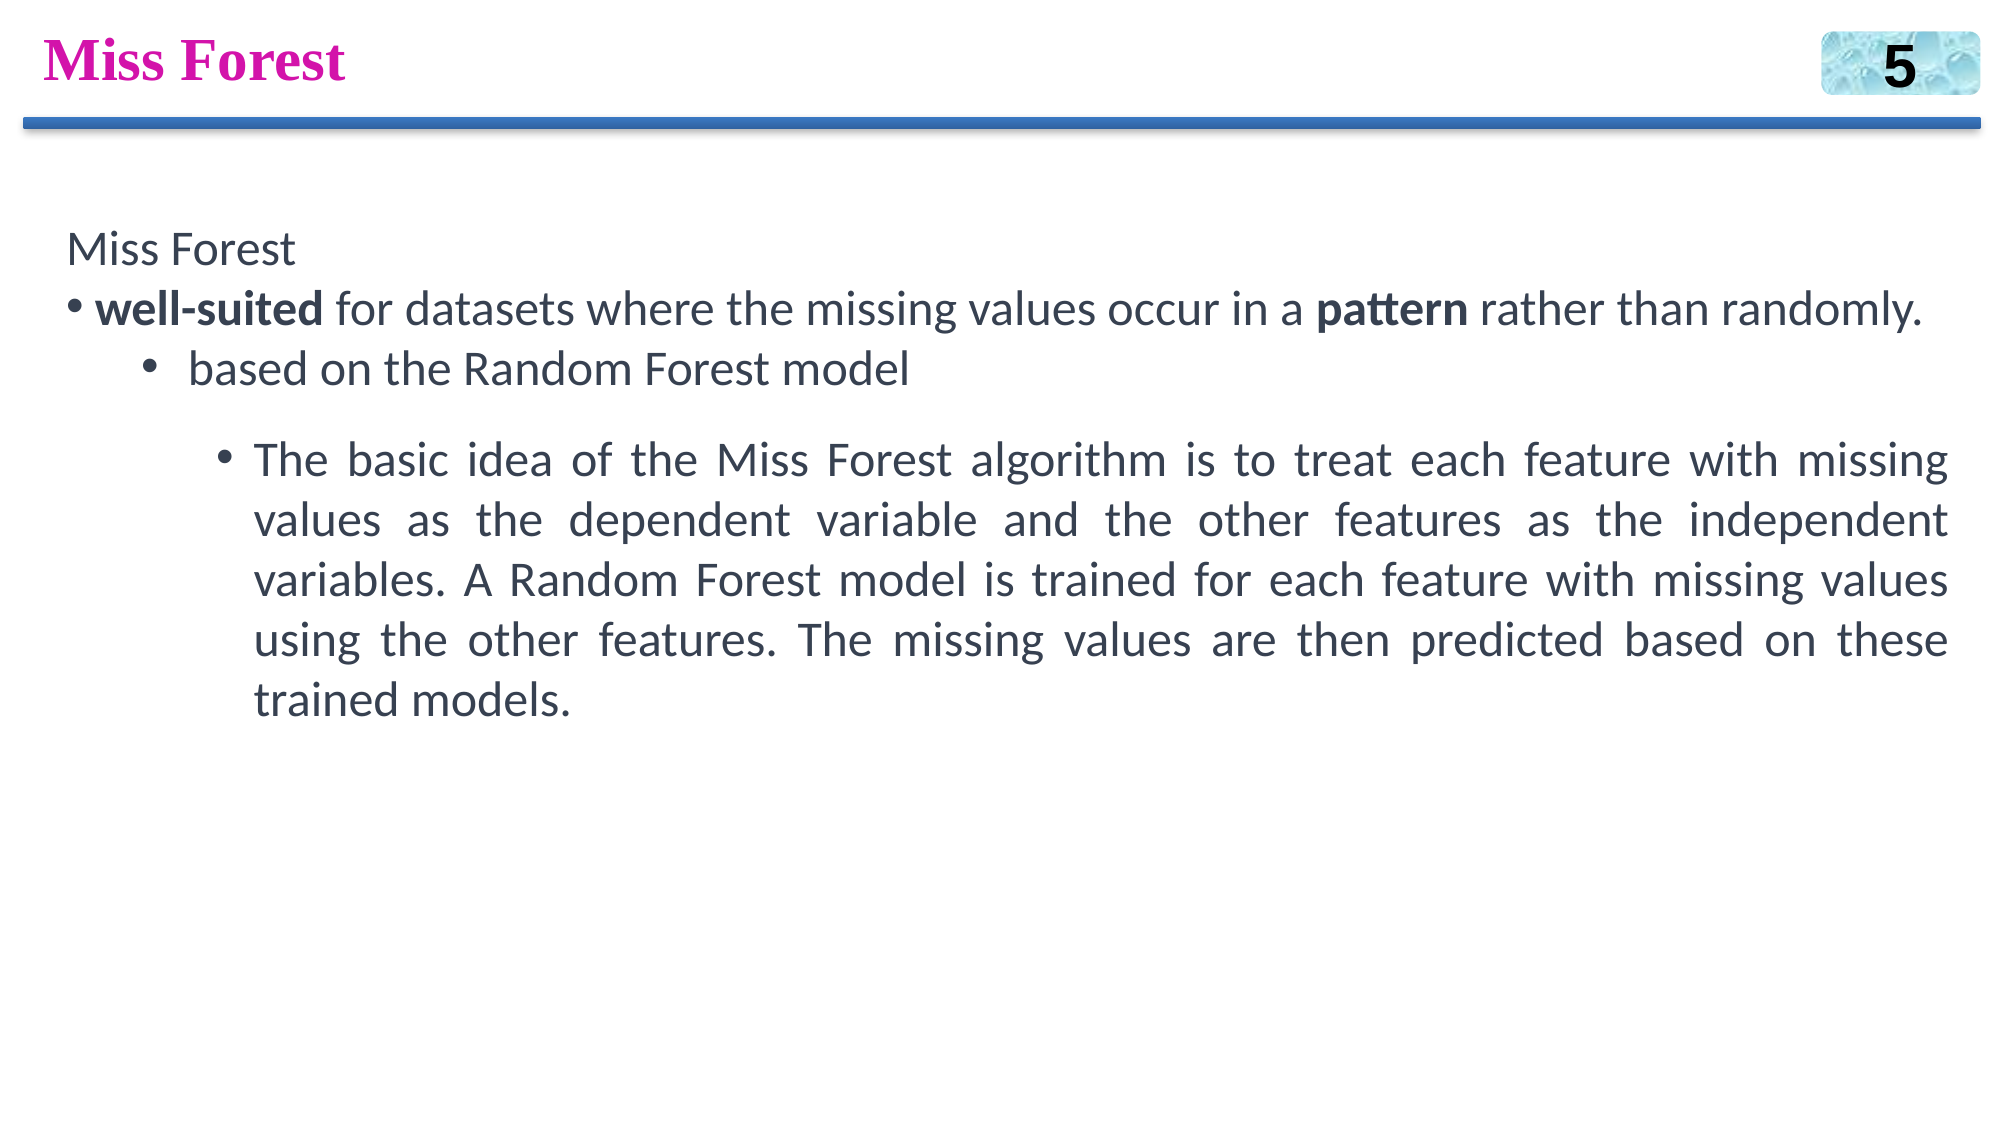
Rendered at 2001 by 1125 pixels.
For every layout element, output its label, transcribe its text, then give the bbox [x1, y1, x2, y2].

title Miss Forest [23, 19, 1440, 104]
text_box Miss Forest well-suited for datasets where the missing values occur in a pattern rather than randomly. based on the Random Forest model The basic idea of the Miss Forest algorithm is to treat each feature with missing values as the dependent variable and the other features as the independent variables. A Random Forest model is trained for each feature with missing values using the other features. The missing values are then predicted based on these trained models. [51, 207, 1965, 854]
text_box 5 [1821, 31, 1981, 95]
text_box [23, 117, 1981, 129]
